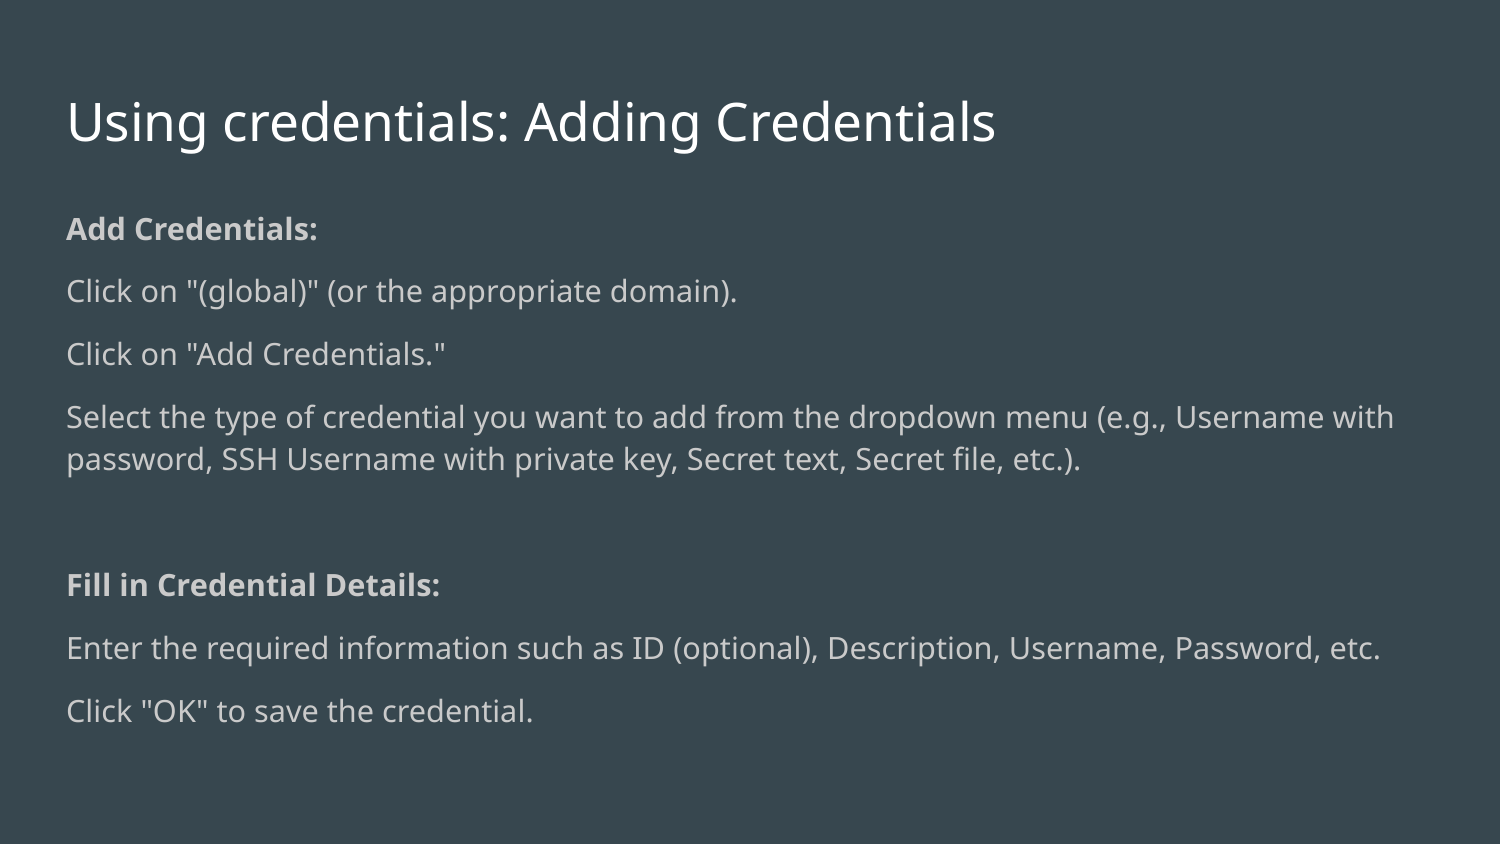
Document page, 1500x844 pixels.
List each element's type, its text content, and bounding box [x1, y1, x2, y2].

title Using credentials: Adding Credentials [51, 72, 1449, 167]
list Add Credentials: Click on "(global)" (or the appropriate domain). Click on "Add Credentials." Select the type of credential you want to add from the dropdown menu (e.g., Username with password, SSH Username with private key, Secret text, Secret file, etc.). Fill in Credential Details: Enter the required information such as ID (optional), Description, Username, Password, etc. Click "OK" to save the credential. [51, 189, 1449, 750]
